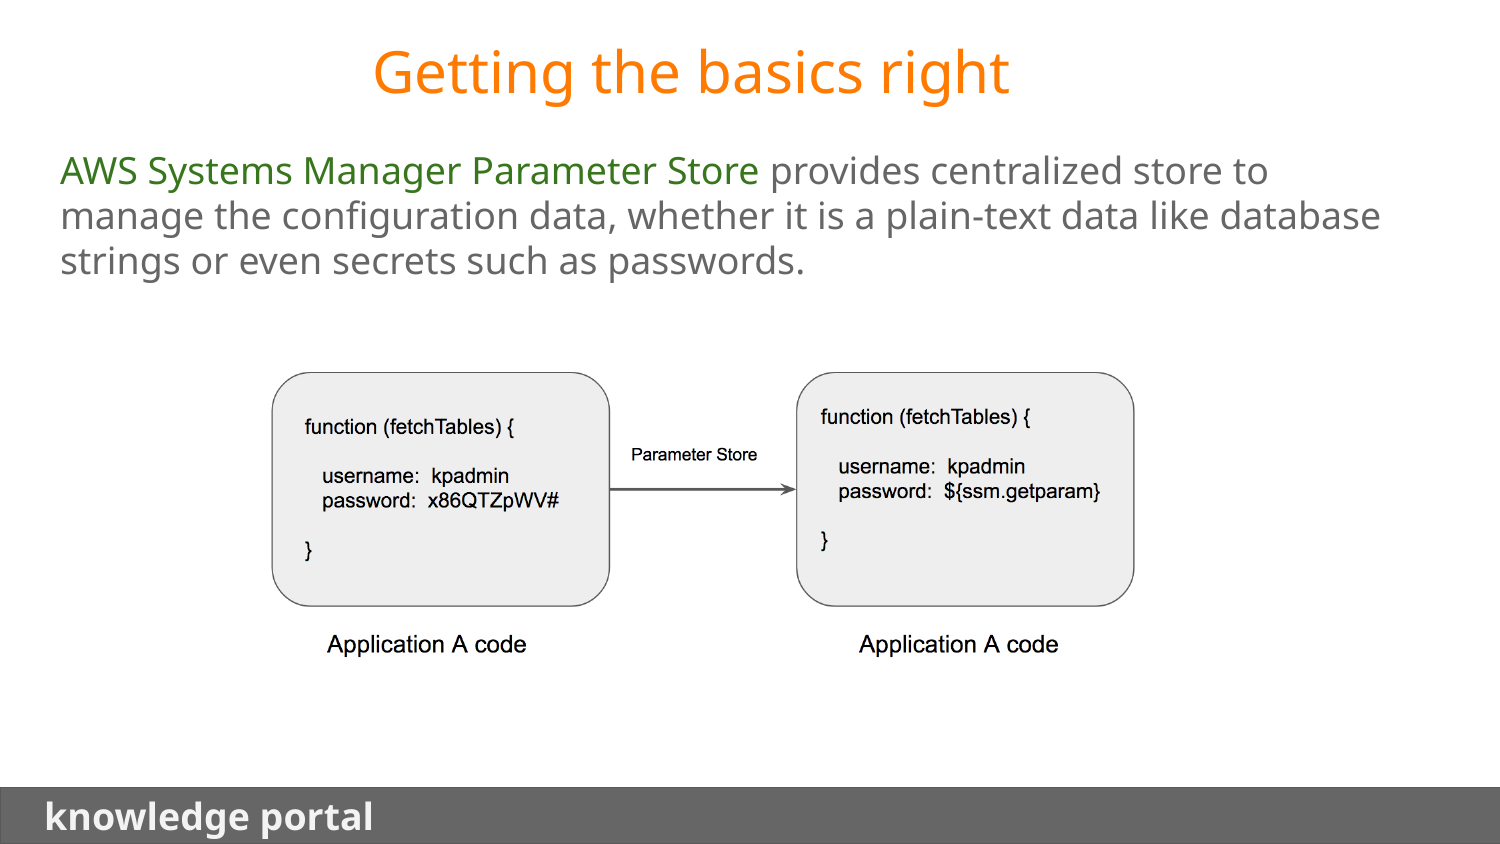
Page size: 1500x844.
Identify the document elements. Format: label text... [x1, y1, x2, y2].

text_box Getting the basics right [86, 19, 1297, 120]
text_box knowledge portal [0, 787, 1500, 844]
picture [242, 354, 1169, 687]
text_box AWS Systems Manager Parameter Store provides centralized store to manage the configuration data, whether it is a plain-text data like database strings or even secrets such as passwords. [45, 131, 1429, 255]
